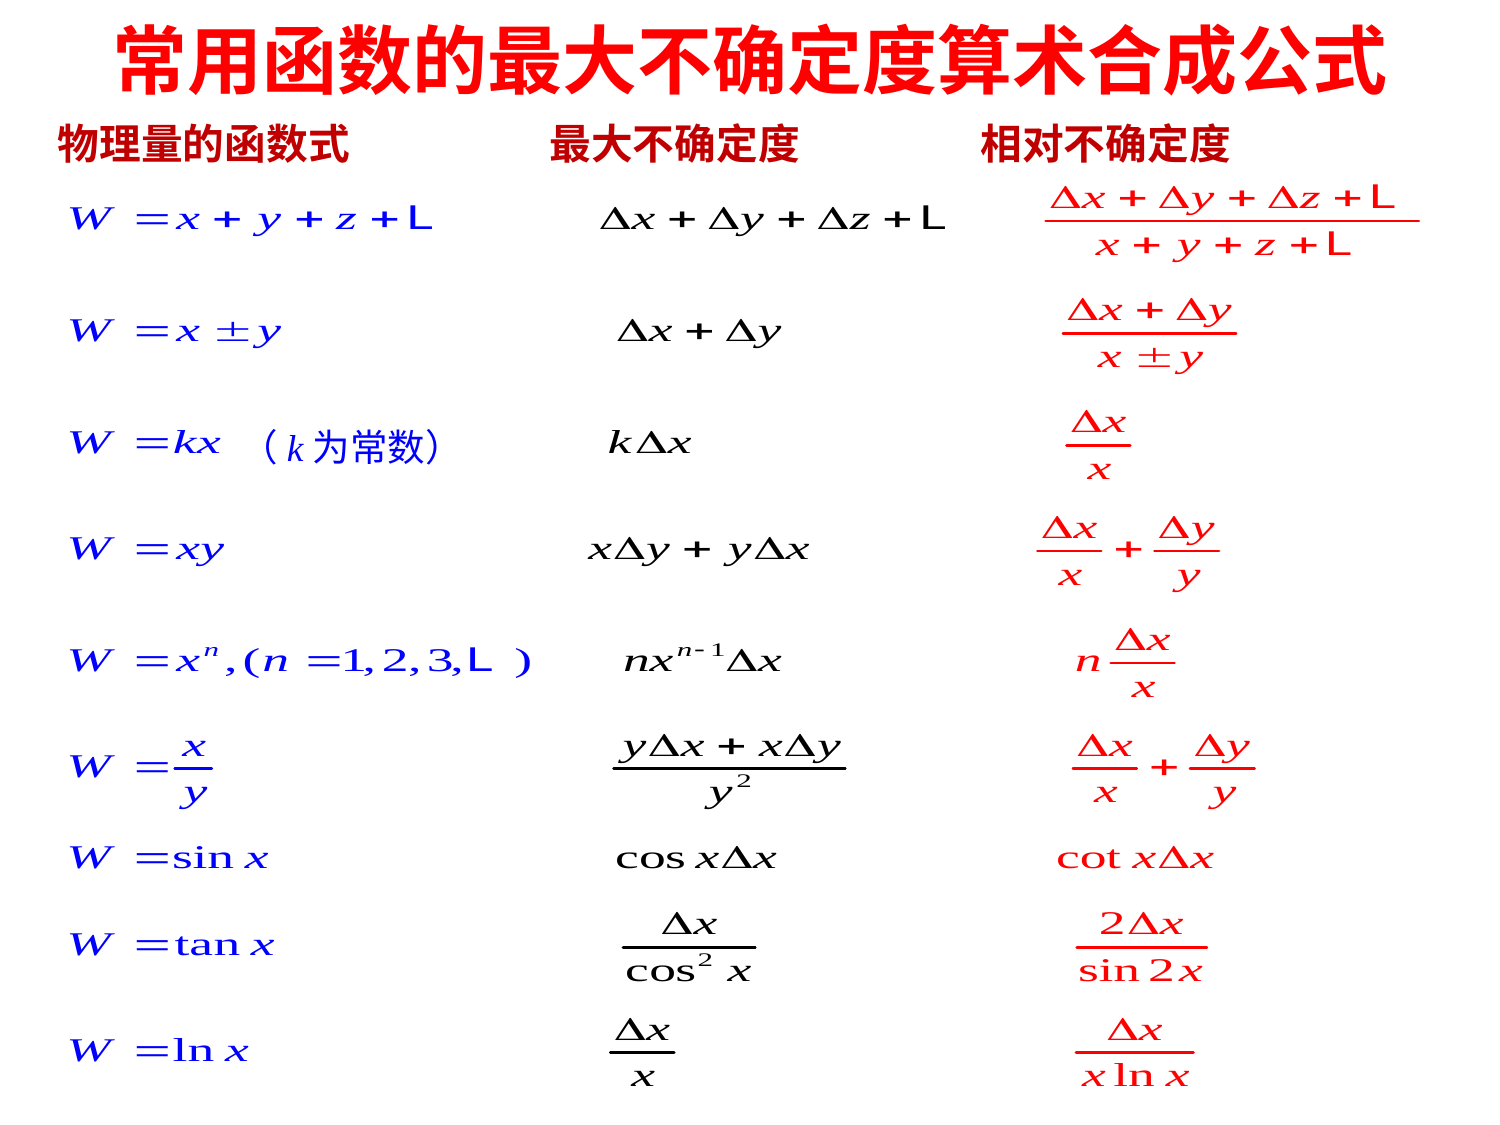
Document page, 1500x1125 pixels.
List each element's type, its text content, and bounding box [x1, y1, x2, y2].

title 常用函数的最大不确定度算术合成公式 [75, 0, 1425, 110]
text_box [63, 175, 1430, 1095]
list 物理量的函数式 最大不确定度 相对不确定度 [42, 110, 1433, 185]
